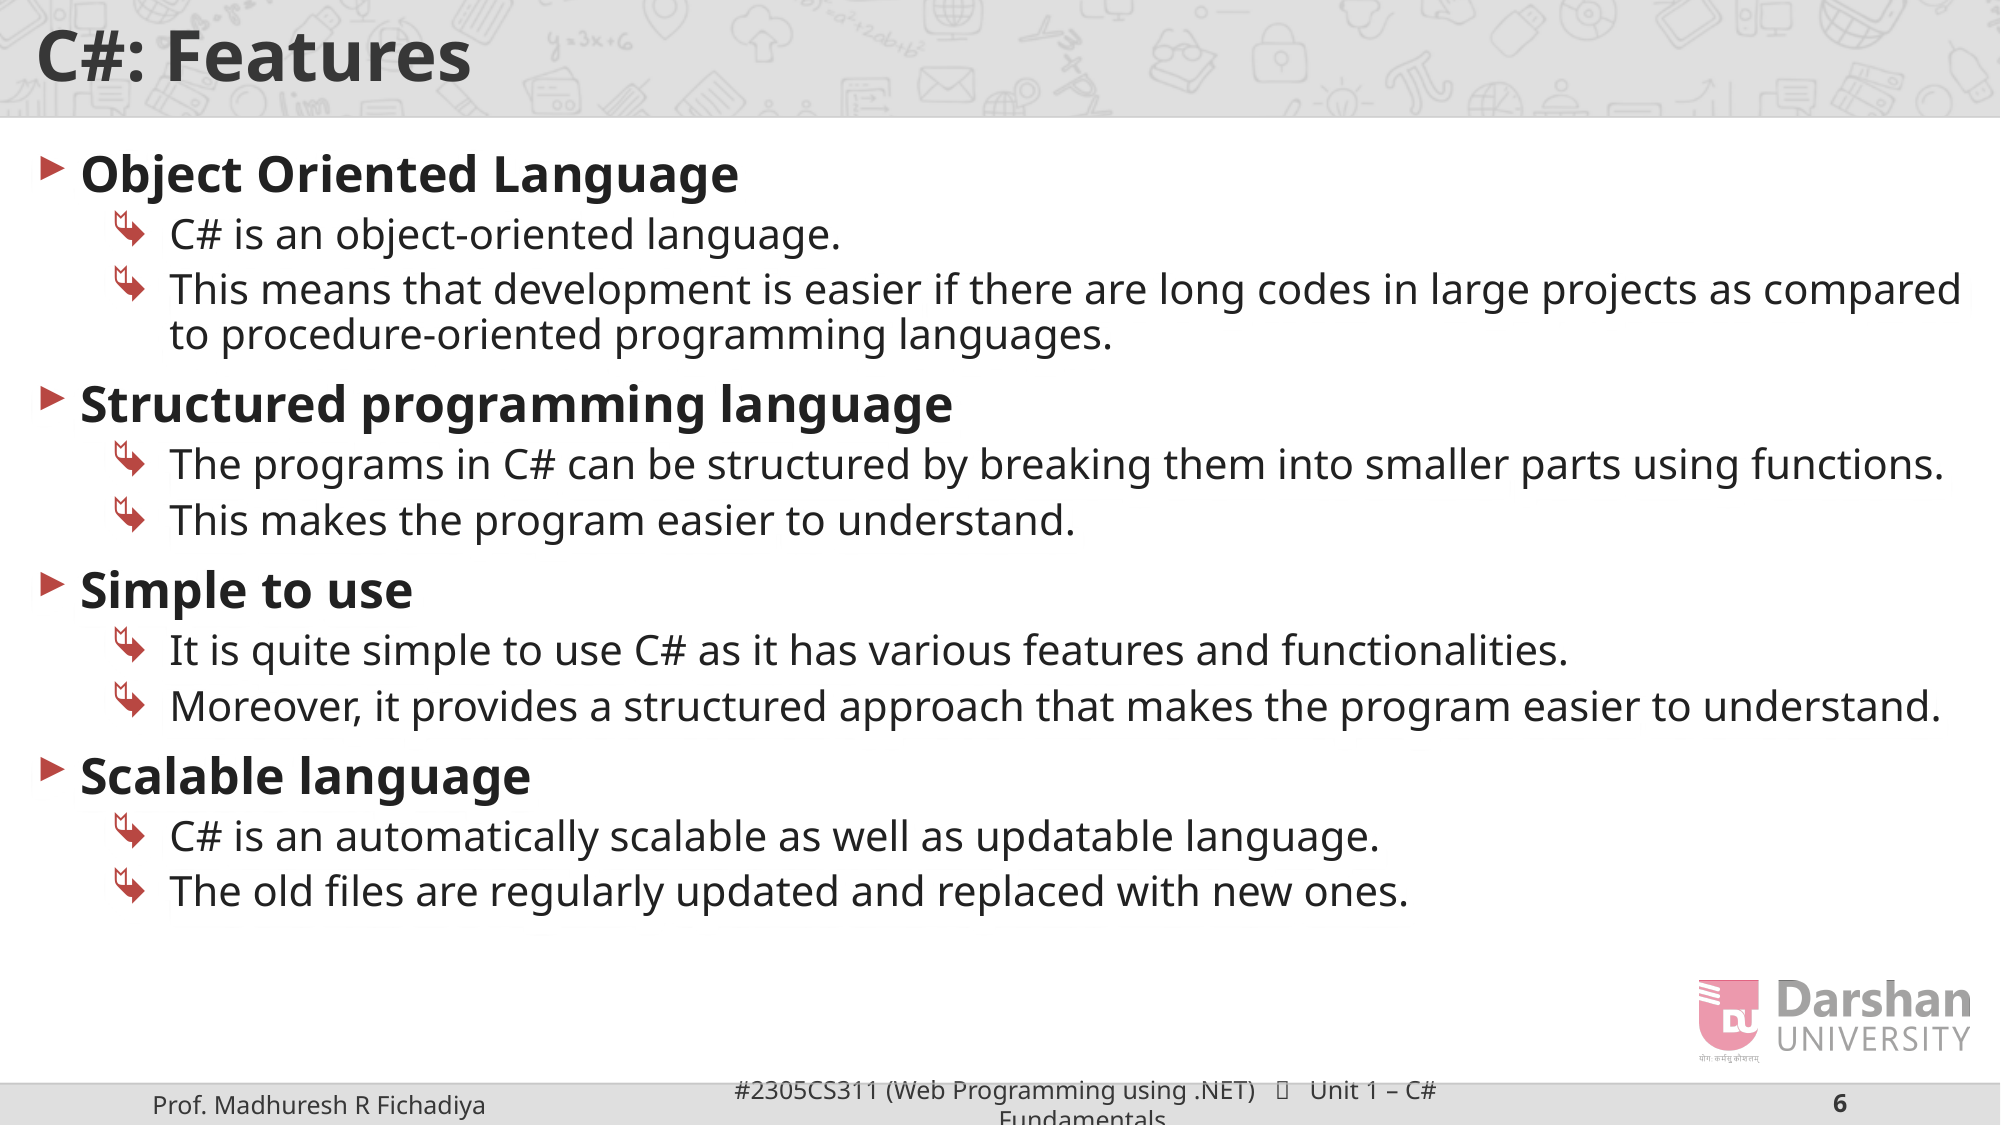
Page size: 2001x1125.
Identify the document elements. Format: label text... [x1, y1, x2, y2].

list Object Oriented Language C# is an object-oriented language. This means that development is easier if there are long codes in large projects as compared to procedure-oriented programming languages. Structured programming language The programs in C# can be structured by breaking them into smaller parts using functions. This makes the program easier to understand. Simple to use It is quite simple to use C# as it has various features and functionalities. Moreover, it provides a structured approach that makes the program easier to understand. Scalable language C# is an automatically scalable as well as updatable language. The old files are regularly updated and replaced with new ones. [21, 141, 1979, 1059]
title C#: Features [0, 0, 2000, 117]
